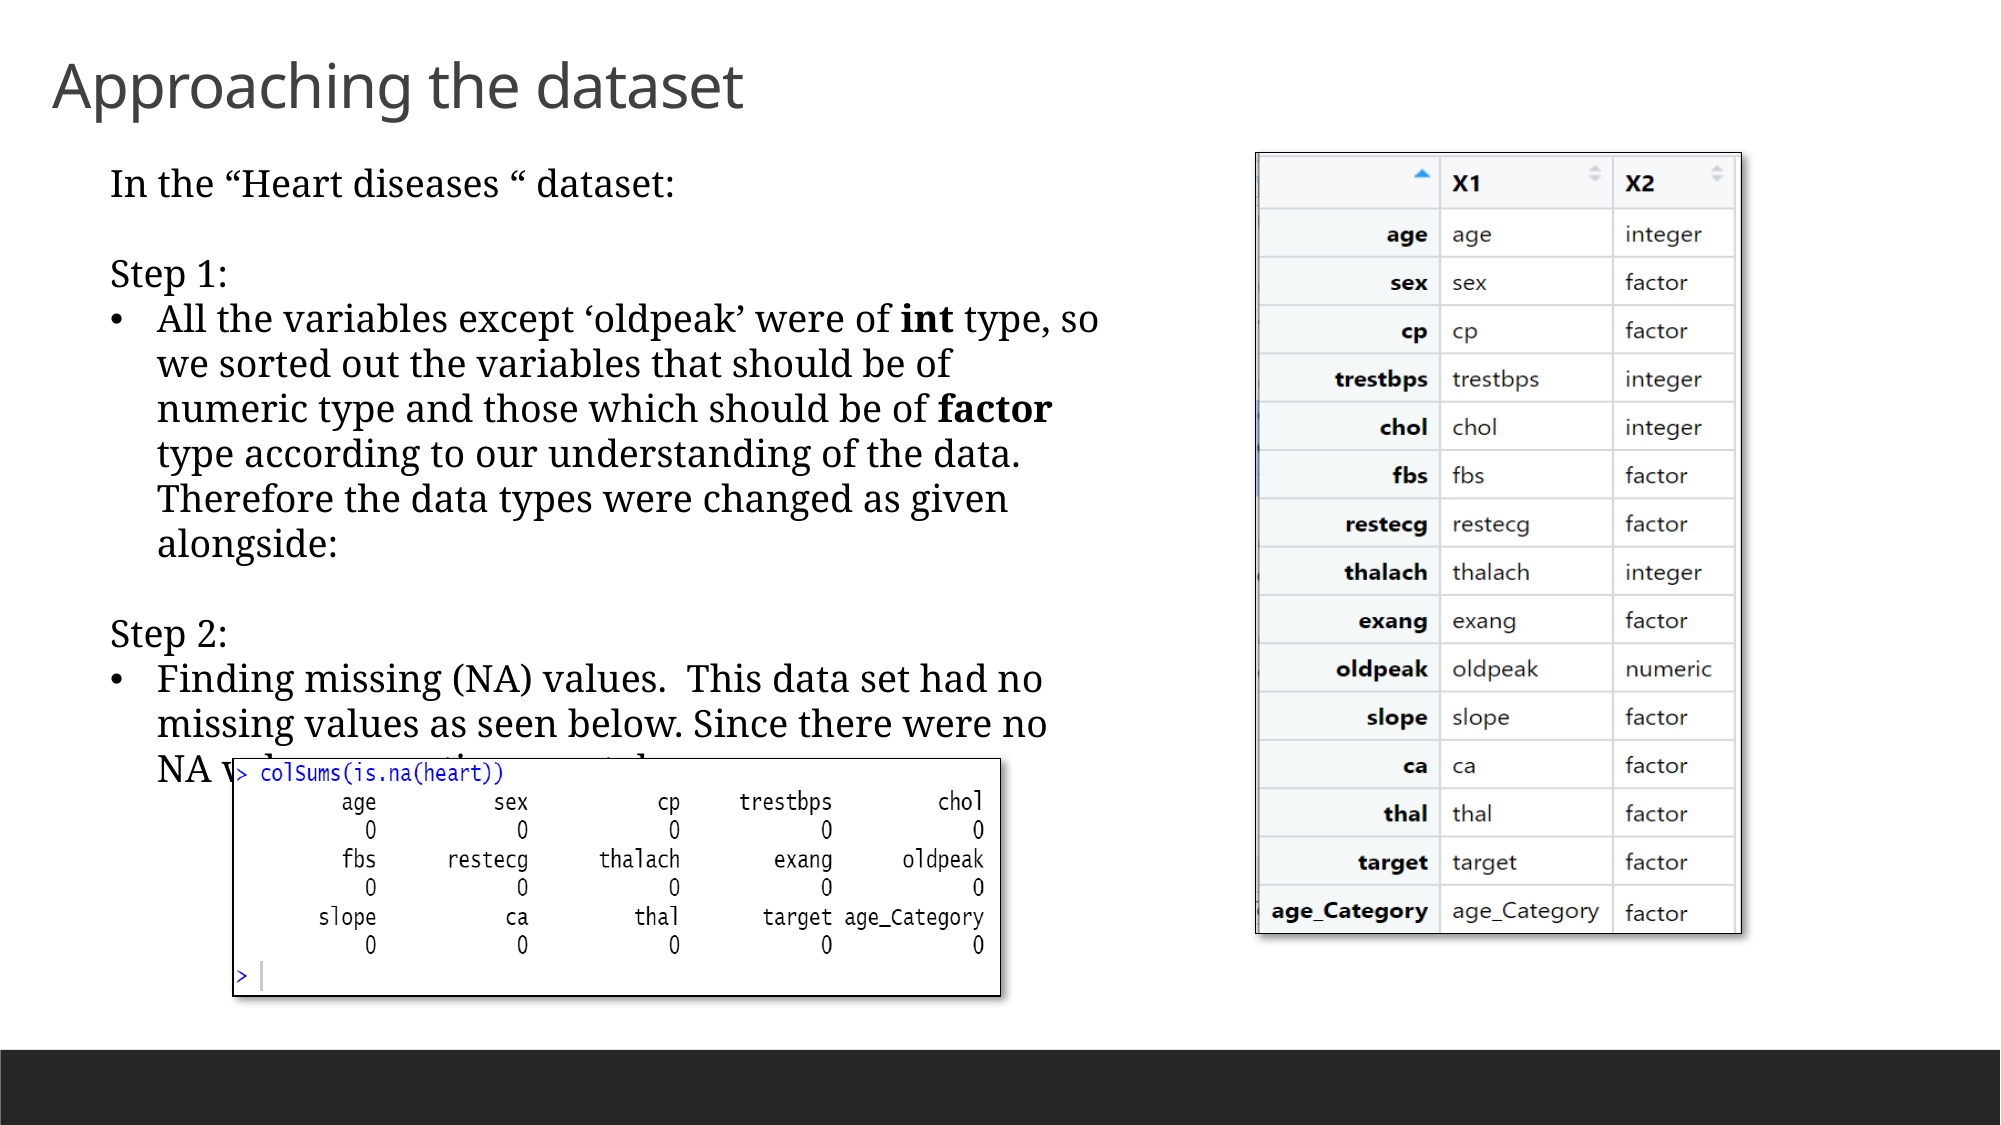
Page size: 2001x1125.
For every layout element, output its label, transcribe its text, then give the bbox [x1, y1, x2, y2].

text_box In the “Heart diseases “ dataset: Step 1: All the variables except ‘oldpeak’ were of int type, so we sorted out the variables that should be of numeric type and those which should be of factor type according to our understanding of the data. Therefore the data types were changed as given alongside: Step 2: Finding missing (NA) values. This data set had no missing values as seen below. Since there were no NA values no action was taken. [95, 153, 1119, 843]
picture [232, 758, 1001, 996]
title Approaching the dataset [21, 47, 1372, 130]
picture [1255, 152, 1742, 934]
